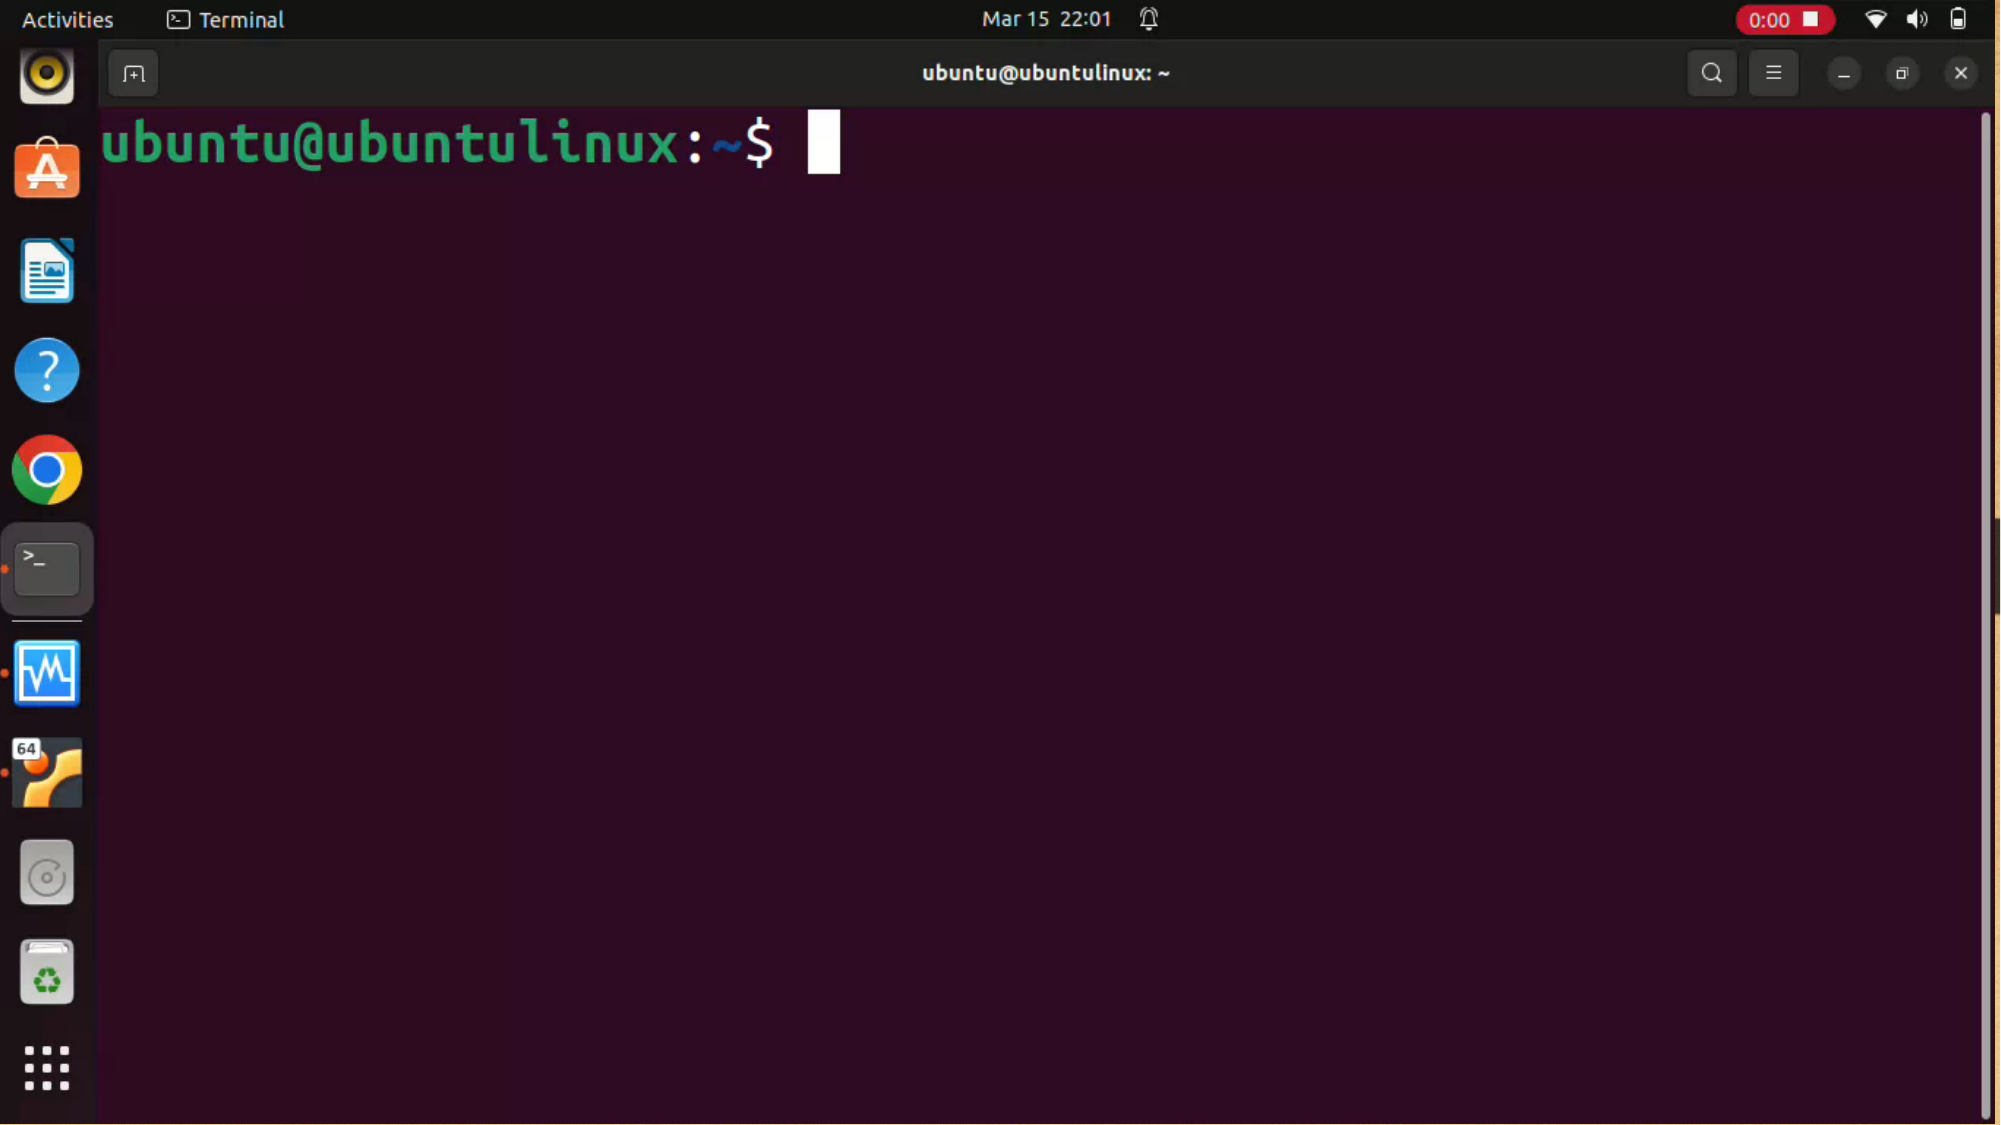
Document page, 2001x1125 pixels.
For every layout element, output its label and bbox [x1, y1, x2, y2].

list [0, 0, 1996, 1125]
picture [1996, 0, 2001, 1125]
